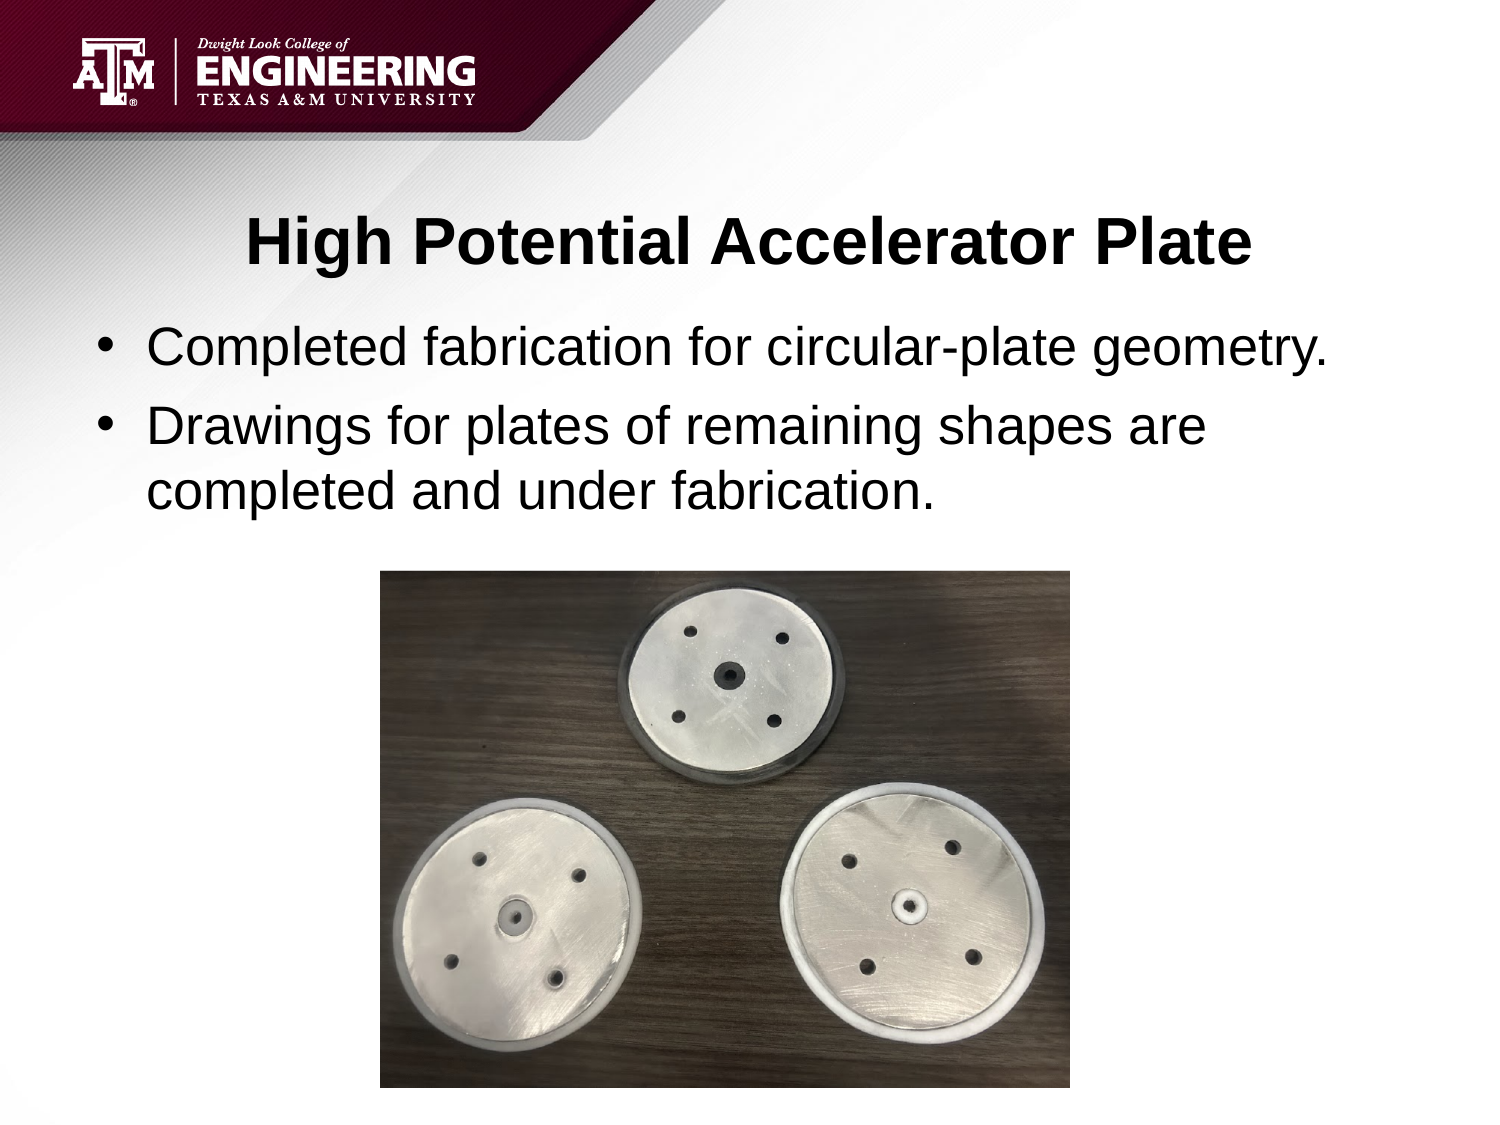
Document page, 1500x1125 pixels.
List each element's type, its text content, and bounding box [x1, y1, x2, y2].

title High Potential Accelerator Plate [75, 172, 1425, 303]
list Completed fabrication for circular-plate geometry. Drawings for plates of remaining shapes are completed and under fabrication. [75, 303, 1425, 1065]
picture [0, 0, 1500, 1125]
